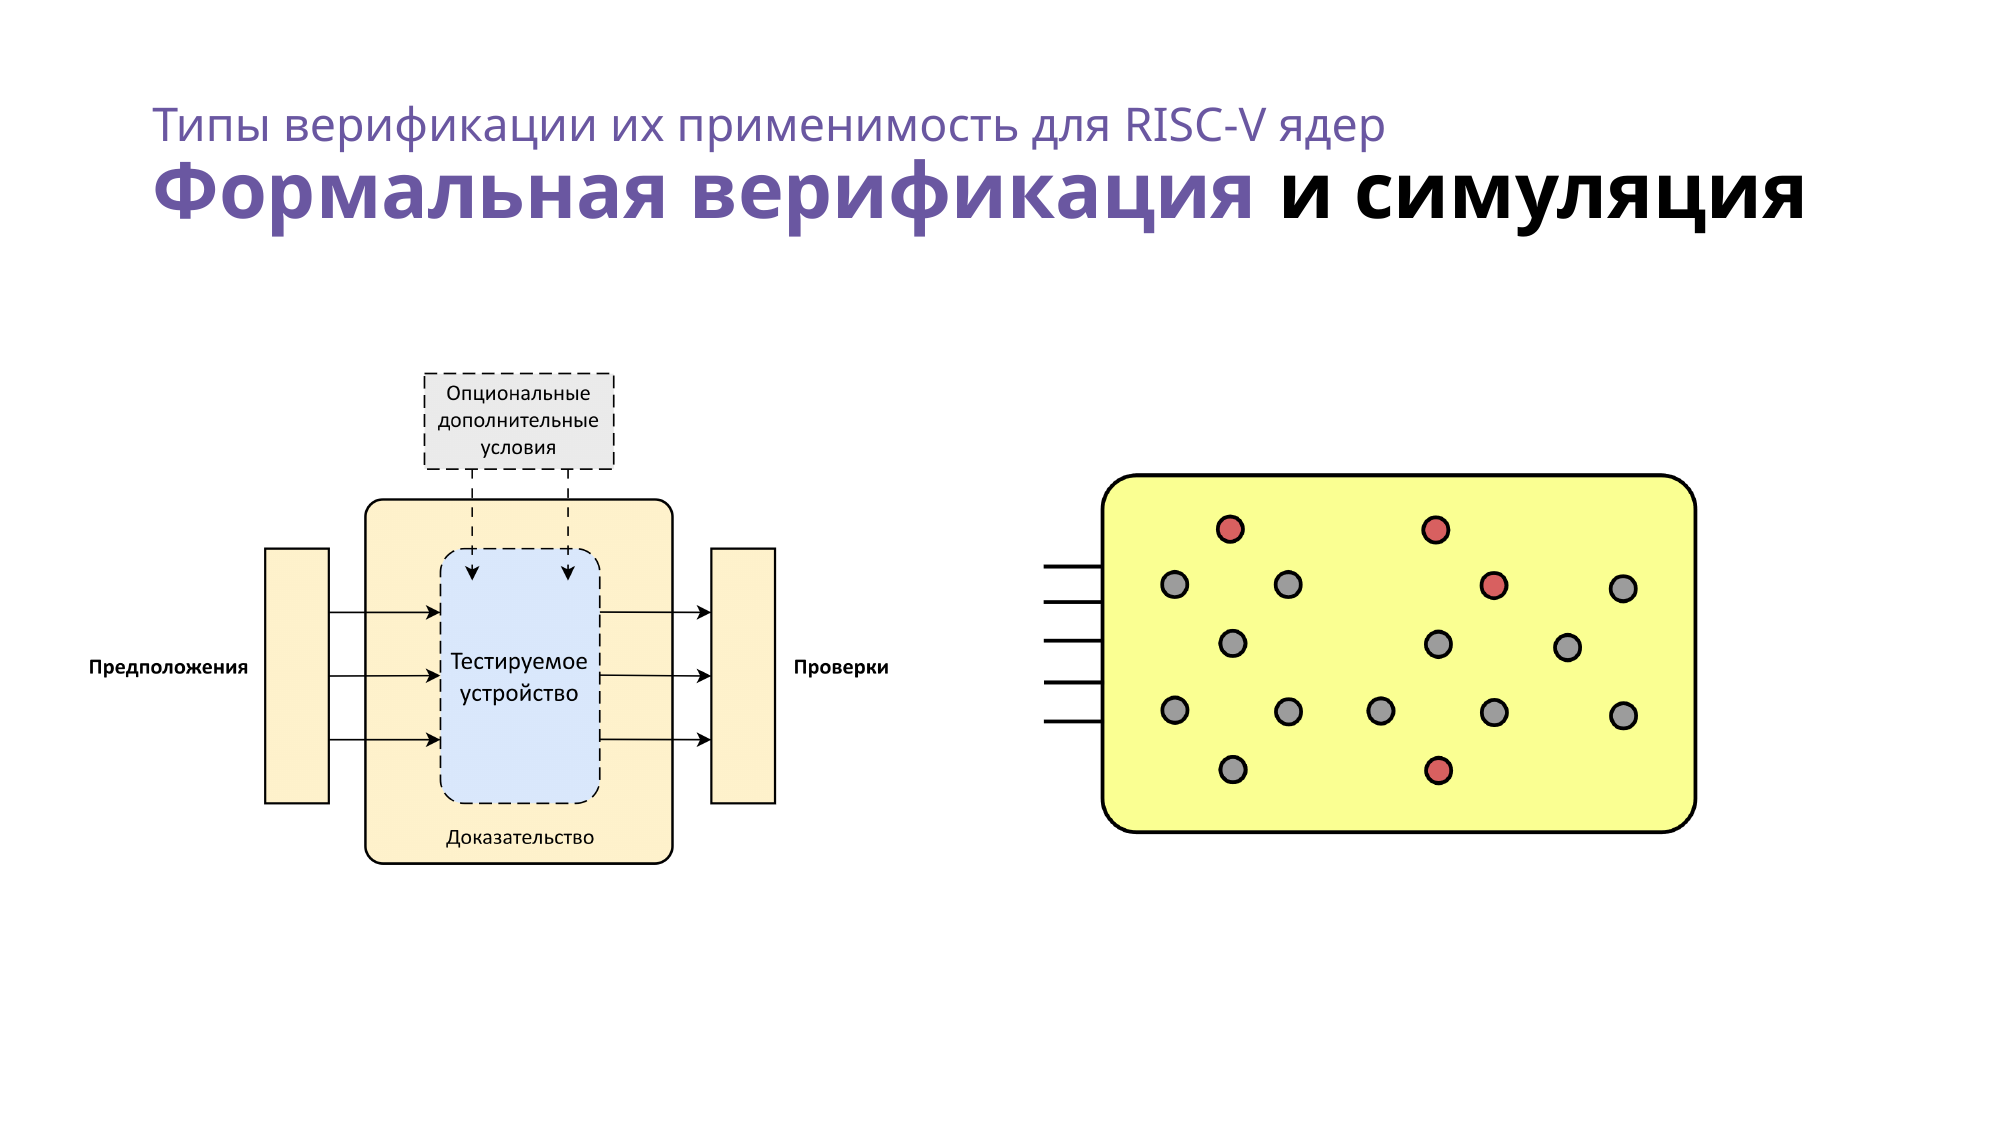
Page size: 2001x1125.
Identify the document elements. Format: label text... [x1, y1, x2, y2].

picture [999, 423, 2000, 1125]
picture [87, 371, 937, 1017]
title Типы верификации их применимость для RISC-V ядер Формальная верификация и симуляция [137, 59, 1863, 278]
